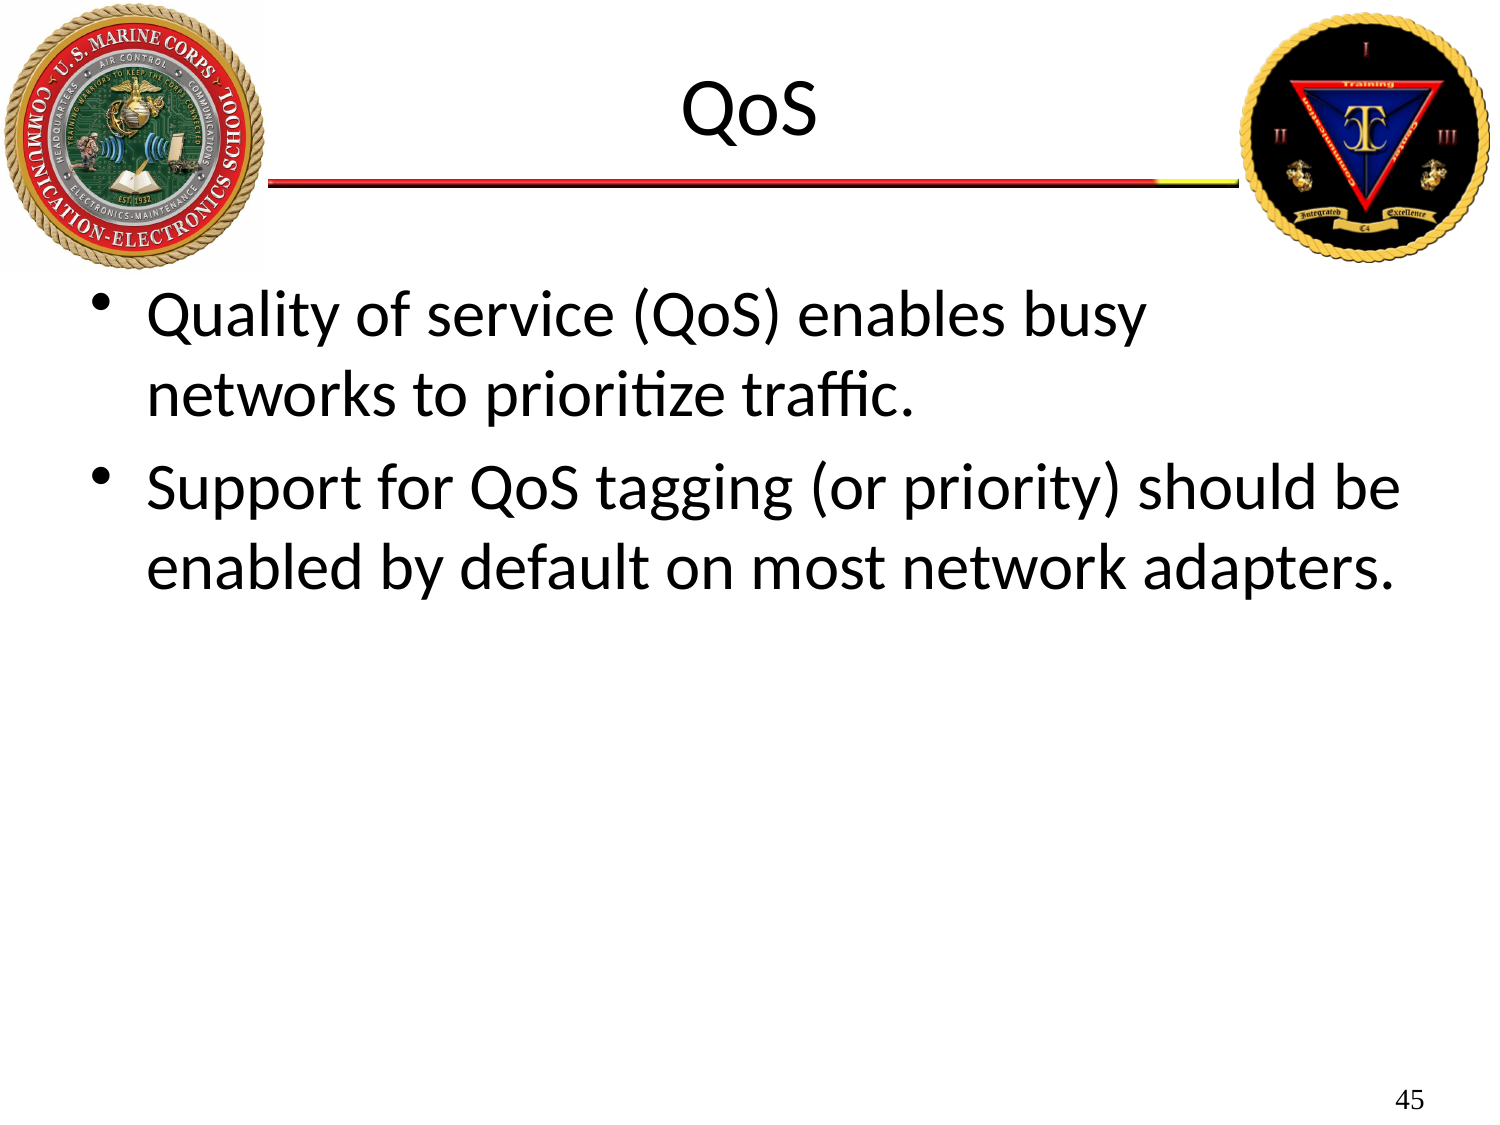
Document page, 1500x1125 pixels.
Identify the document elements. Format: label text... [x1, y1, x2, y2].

list Quality of service (QoS) enables busy networks to prioritize traffic. Support for QoS tagging (or priority) should be enabled by default on most network adapters. [75, 262, 1425, 1005]
title QoS [75, 45, 1425, 233]
picture [1239, 12, 1490, 263]
picture [0, 0, 268, 274]
